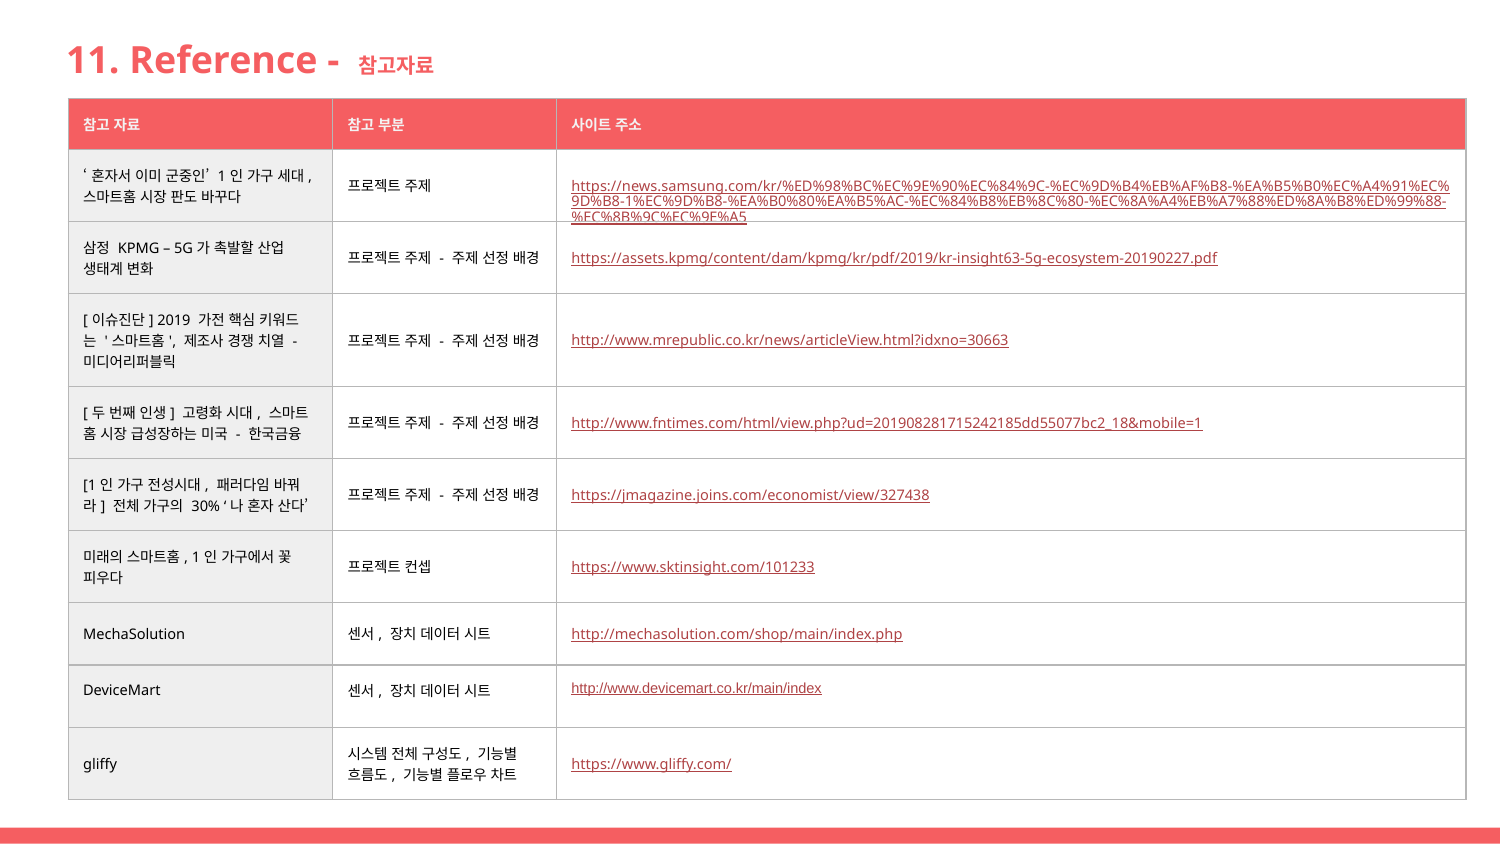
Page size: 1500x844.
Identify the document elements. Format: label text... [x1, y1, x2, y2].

table_header 참고 자료 [69, 99, 332, 149]
table_cell 프로젝트 주제 - 주제 선정 배경 [333, 294, 556, 386]
table_cell https://news.samsung.com/kr/%ED%98%BC%EC%9E%90%EC%84%9C-%EC%9D%B4%EB%AF%B8-%EA%B5%B0%EC%A4%91%EC%9D%B8-1%EC%9D%B8-%EA%B0%80%EA%B5%AC-%EC%84%B8%EB%8C%80-%EC%8A%A4%EB%A7%88%ED%8A%B8%ED%99%88-%EC%8B%9C%EC%9E%A5 [557, 150, 1465, 221]
table_cell MechaSolution [69, 603, 332, 664]
table_cell https://www.gliffy.com/ [557, 728, 1465, 799]
table_cell 미래의 스마트홈, 1인 가구에서 꽃 피우다 [69, 531, 332, 602]
table_header 사이트 주소 [557, 99, 1465, 149]
table_cell [두 번째 인생] 고령화 시대, 스마트 홈 시장 급성장하는 미국 - 한국금융 [69, 387, 332, 458]
table_cell [이슈진단] 2019 가전 핵심 키워드는 '스마트홈', 제조사 경쟁 치열 - 미디어리퍼블릭 [69, 294, 332, 386]
table_cell 프로젝트 주제 - 주제 선정 배경 [333, 387, 556, 458]
table_cell 프로젝트 주제 - 주제 선정 배경 [333, 222, 556, 293]
table_cell http://mechasolution.com/shop/main/index.php [557, 603, 1465, 664]
title 11. Reference - 참고자료 [51, 20, 1449, 112]
table_cell 센서, 장치 데이터 시트 [333, 666, 556, 727]
table_cell 센서, 장치 데이터 시트 [333, 603, 556, 664]
table_cell http://www.mrepublic.co.kr/news/articleView.html?idxno=30663 [557, 294, 1465, 386]
table_cell [1인 가구 전성시대, 패러다임 바꿔라] 전체 가구의 30% ‘나 혼자 산다’ [69, 459, 332, 530]
table_cell DeviceMart [69, 666, 332, 727]
table_cell 시스템 전체 구성도, 기능별 흐름도, 기능별 플로우 차트 [333, 728, 556, 799]
table_header 참고 부분 [333, 99, 556, 149]
table_cell https://jmagazine.joins.com/economist/view/327438 [557, 459, 1465, 530]
table_cell http://www.fntimes.com/html/view.php?ud=201908281715242185dd55077bc2_18&mobile=1 [557, 387, 1465, 458]
table_cell http://www.devicemart.co.kr/main/index [557, 666, 1465, 727]
table_cell 삼정 KPMG – 5G가 촉발할 산업 생태계 변화 [69, 222, 332, 293]
table_cell https://www.sktinsight.com/101233 [557, 531, 1465, 602]
table_cell https://assets.kpmg/content/dam/kpmg/kr/pdf/2019/kr-insight63-5g-ecosystem-20190227.pdf [557, 222, 1465, 293]
table_cell 프로젝트 주제 [333, 150, 556, 221]
table_cell gliffy [69, 728, 332, 799]
table_cell 프로젝트 주제 - 주제 선정 배경 [333, 459, 556, 530]
table_cell ‘혼자서 이미 군중인’ 1인 가구 세대, 스마트홈 시장 판도 바꾸다 [69, 150, 332, 221]
table_cell 프로젝트 컨셉 [333, 531, 556, 602]
